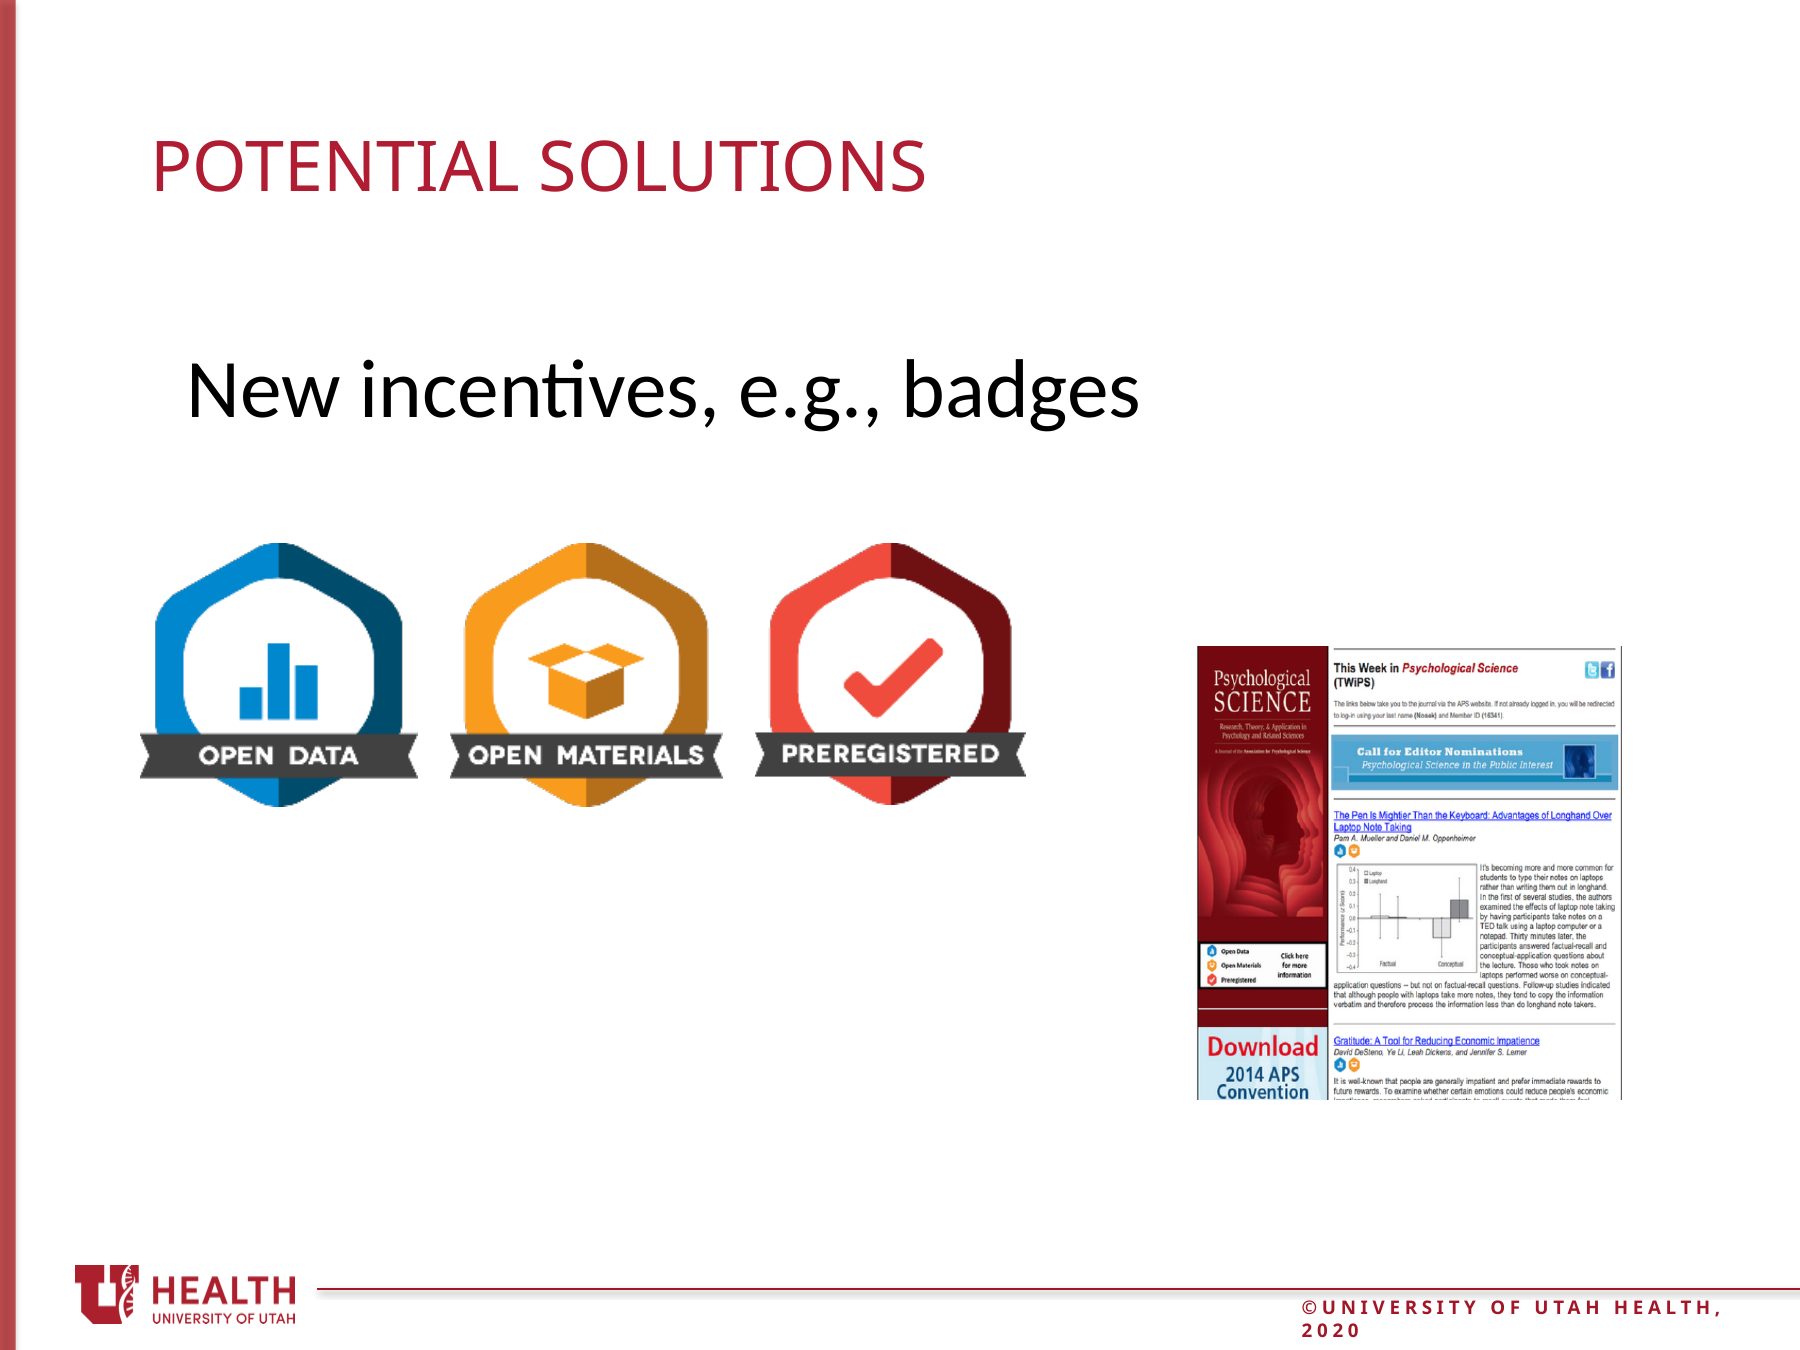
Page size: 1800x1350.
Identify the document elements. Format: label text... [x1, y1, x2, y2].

picture [755, 542, 1026, 805]
picture [1195, 645, 1622, 1100]
list New incentives, e.g., badges [172, 326, 1523, 476]
picture [75, 1265, 295, 1324]
picture [450, 542, 723, 807]
title Potential solutions [135, 113, 1710, 223]
picture [140, 542, 418, 807]
